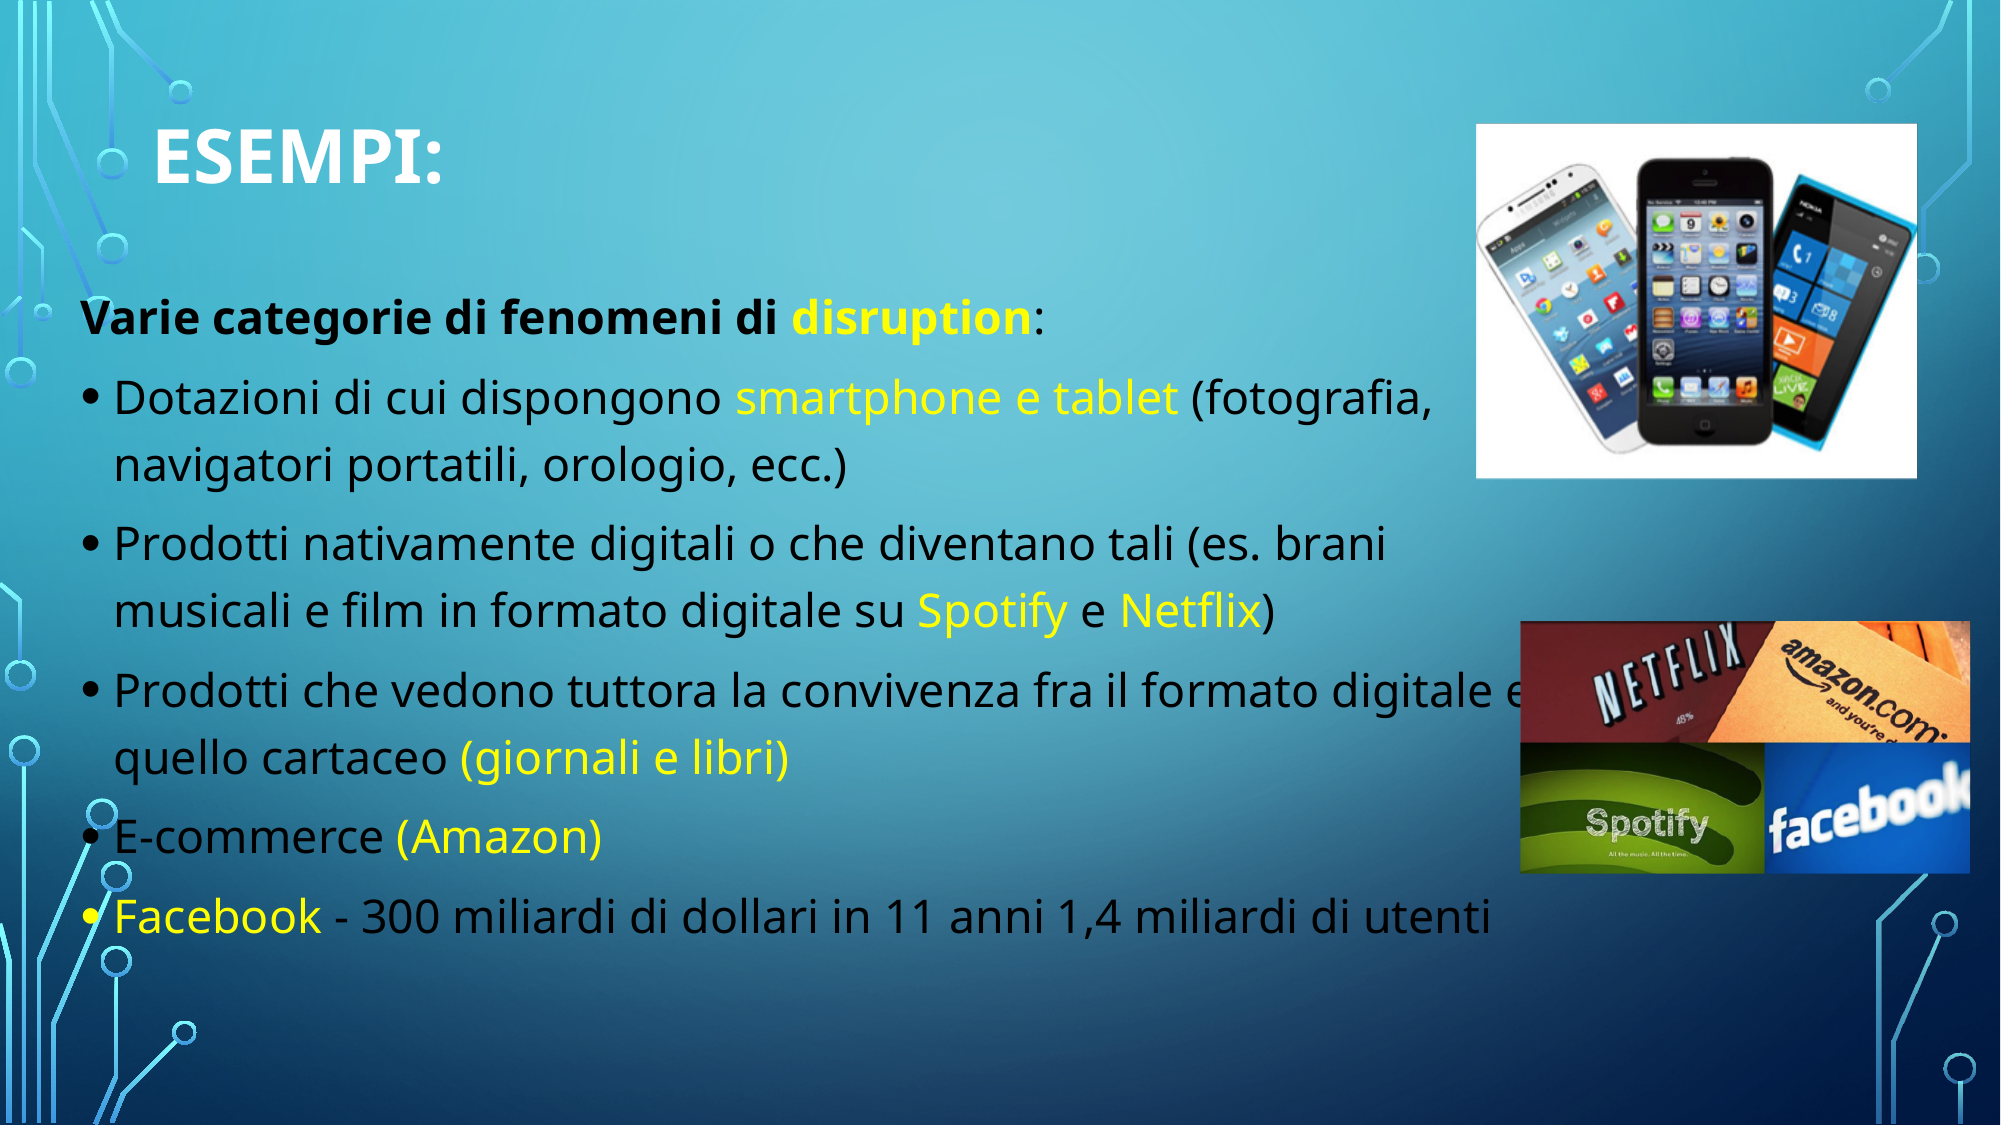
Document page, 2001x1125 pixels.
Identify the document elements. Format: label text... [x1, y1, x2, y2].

title ESEMPI: [136, 38, 1762, 269]
list Varie categorie di fenomeni di disruption: Dotazioni di cui dispongono smartphone e tablet (fotografia, navigatori portatili, orologio, ecc.) Prodotti nativamente digitali o che diventano tali (es. brani musicali e film in formato digitale su Spotify e Netflix) Prodotti che vedono tuttora la convivenza fra il formato digitale e quello cartaceo (giornali e libri) E-commerce (Amazon) Facebook - 300 miliardi di dollari in 11 anni 1,4 miliardi di utenti [65, 269, 1565, 972]
picture [1520, 620, 1972, 875]
picture [1475, 121, 1919, 480]
